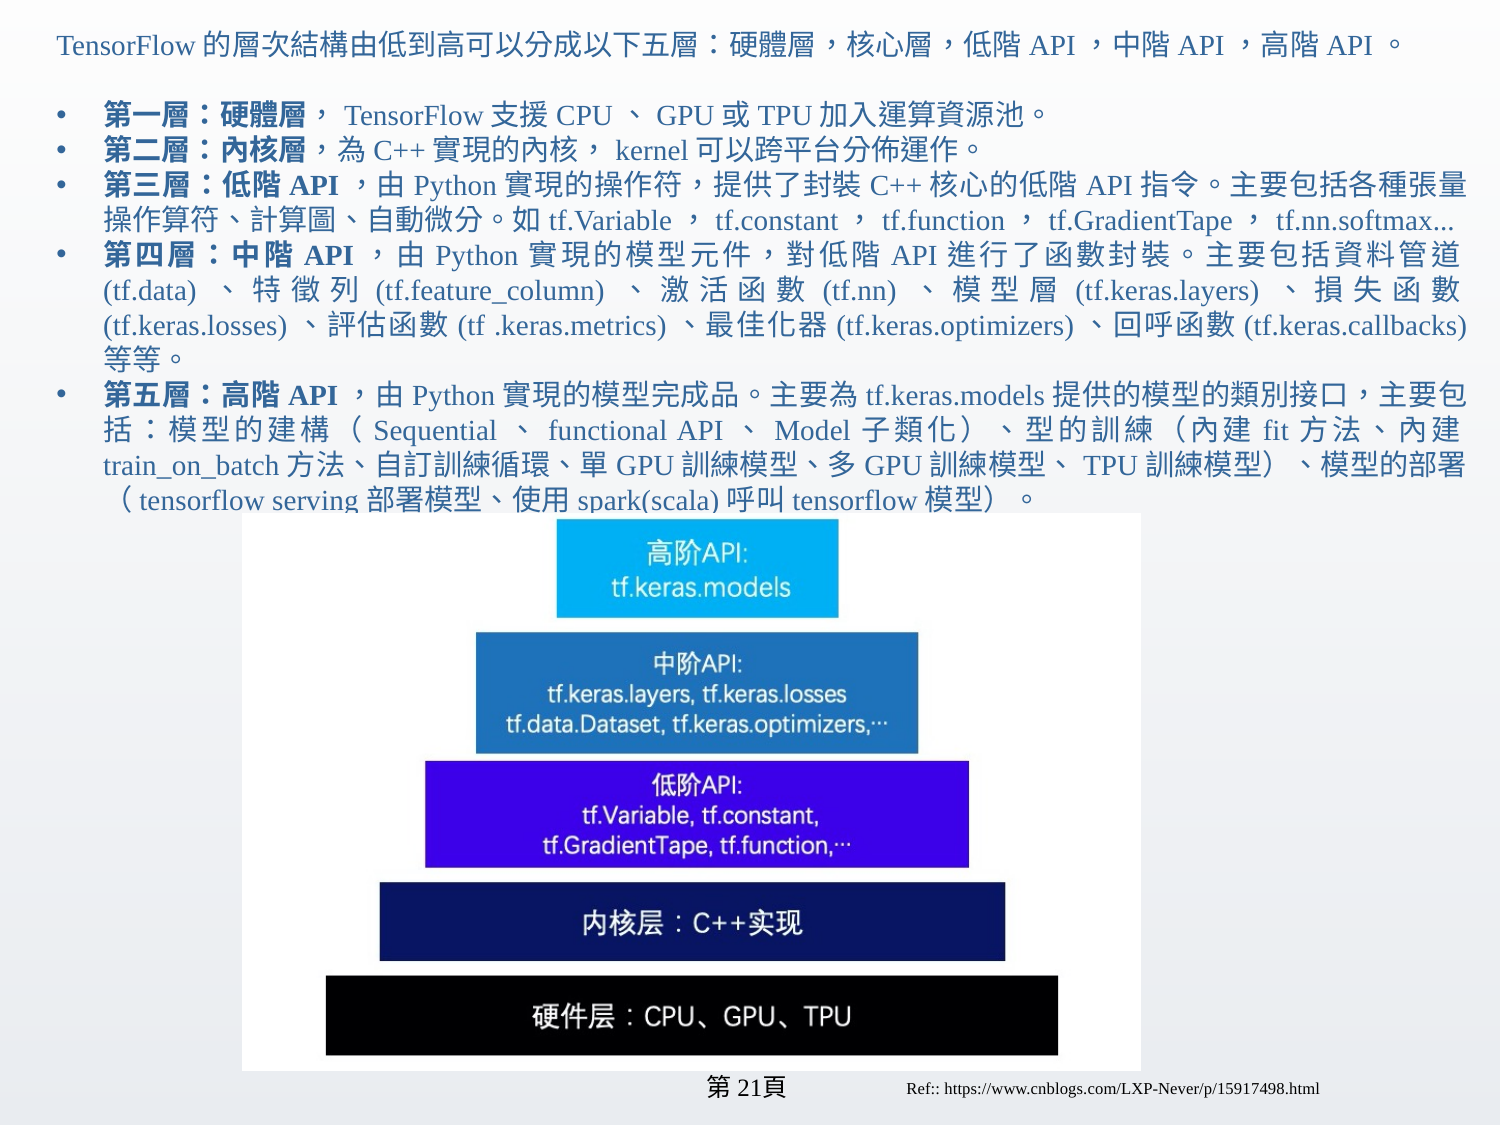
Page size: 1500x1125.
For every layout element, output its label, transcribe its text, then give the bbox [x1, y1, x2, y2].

text_box Ref:: https://www.cnblogs.com/LXP-Never/p/15917498.html [891, 1070, 1500, 1106]
picture [241, 513, 1141, 1071]
list TensorFlow的層次結構由低到高可以分成以下五層：硬體層，核心層，低階API，中階API，高階API。 第一層：硬體層，TensorFlow支援CPU、GPU或TPU加入運算資源池。 第二層：內核層，為C++實現的內核，kernel可以跨平台分佈運作。 第三層：低階API，由Python實現的操作符，提供了封裝C++核心的低階API指令。主要包括各種張量操作算符、計算圖、自動微分。如tf.Variable，tf.constant，tf.function，tf.GradientTape，tf.nn.softmax... 第四層：中階API，由Python實現的模型元件，對低階API進行了函數封裝。主要包括資料管道(tf.data)、特徵列(tf.feature_column)、激活函數(tf.nn)、模型層(tf.keras.layers)、損失函數(tf.keras.losses)、評估函數(tf .keras.metrics)、最佳化器(tf.keras.optimizers)、回呼函數(tf.keras.callbacks) 等等。 第五層：高階API，由Python實現的模型完成品。主要為tf.keras.models提供的模型的類別接口，主要包括：模型的建構（Sequential、functional API、Model子類化）、型的訓練（內建fit方法、內建train_on_batch方法、自訂訓練循環、單GPU訓練模型、多GPU訓練模型、TPU訓練模型）、模型的部署（tensorflow serving部署模型、使用spark(scala)呼叫tensorflow模型）。 [41, 19, 1483, 858]
